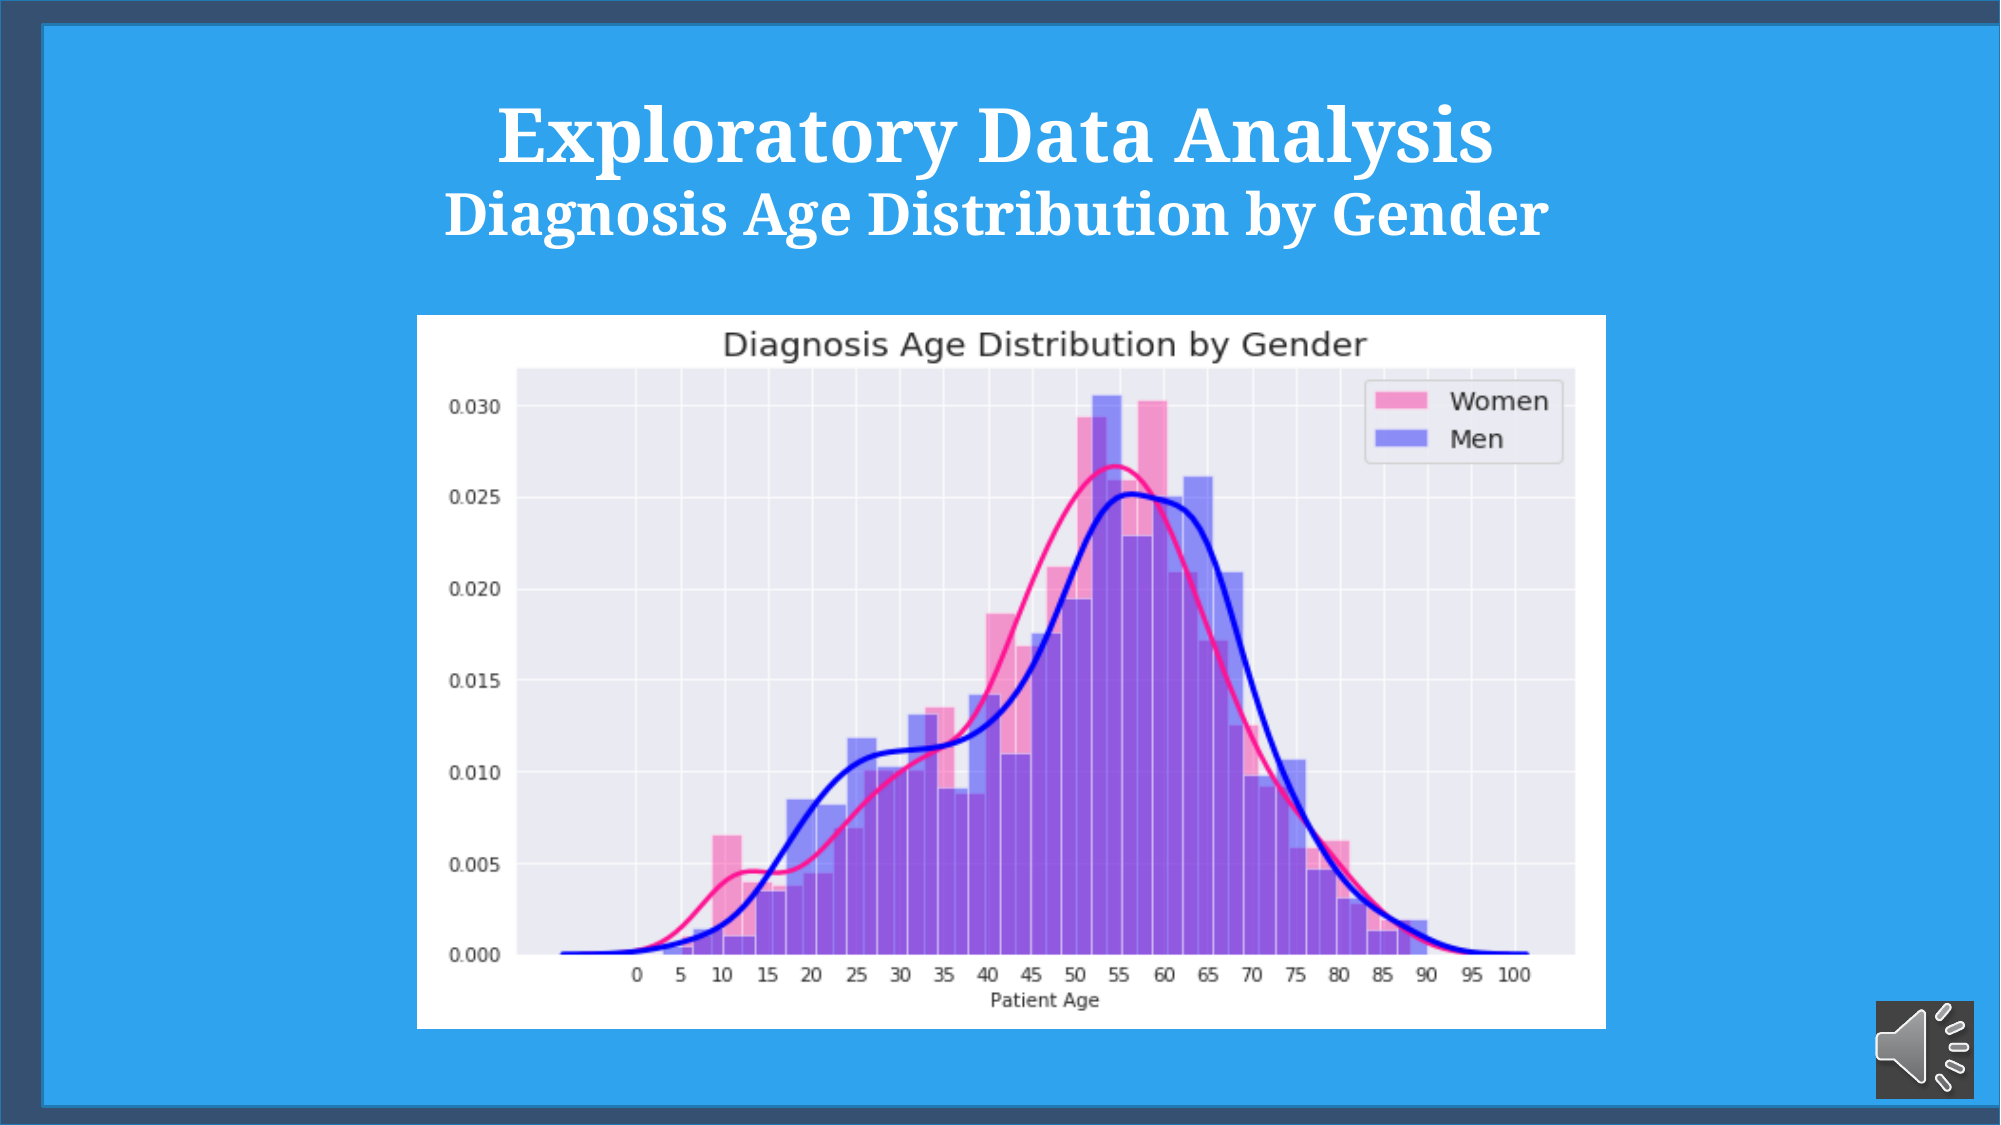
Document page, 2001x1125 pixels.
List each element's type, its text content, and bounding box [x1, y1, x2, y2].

text_box [41, 23, 2000, 1108]
picture [417, 314, 1606, 1029]
text_box Exploratory Data Analysis Diagnosis Age Distribution by Gender [120, 80, 1874, 255]
text_box [0, 0, 2000, 1125]
picture [1874, 999, 1976, 1101]
